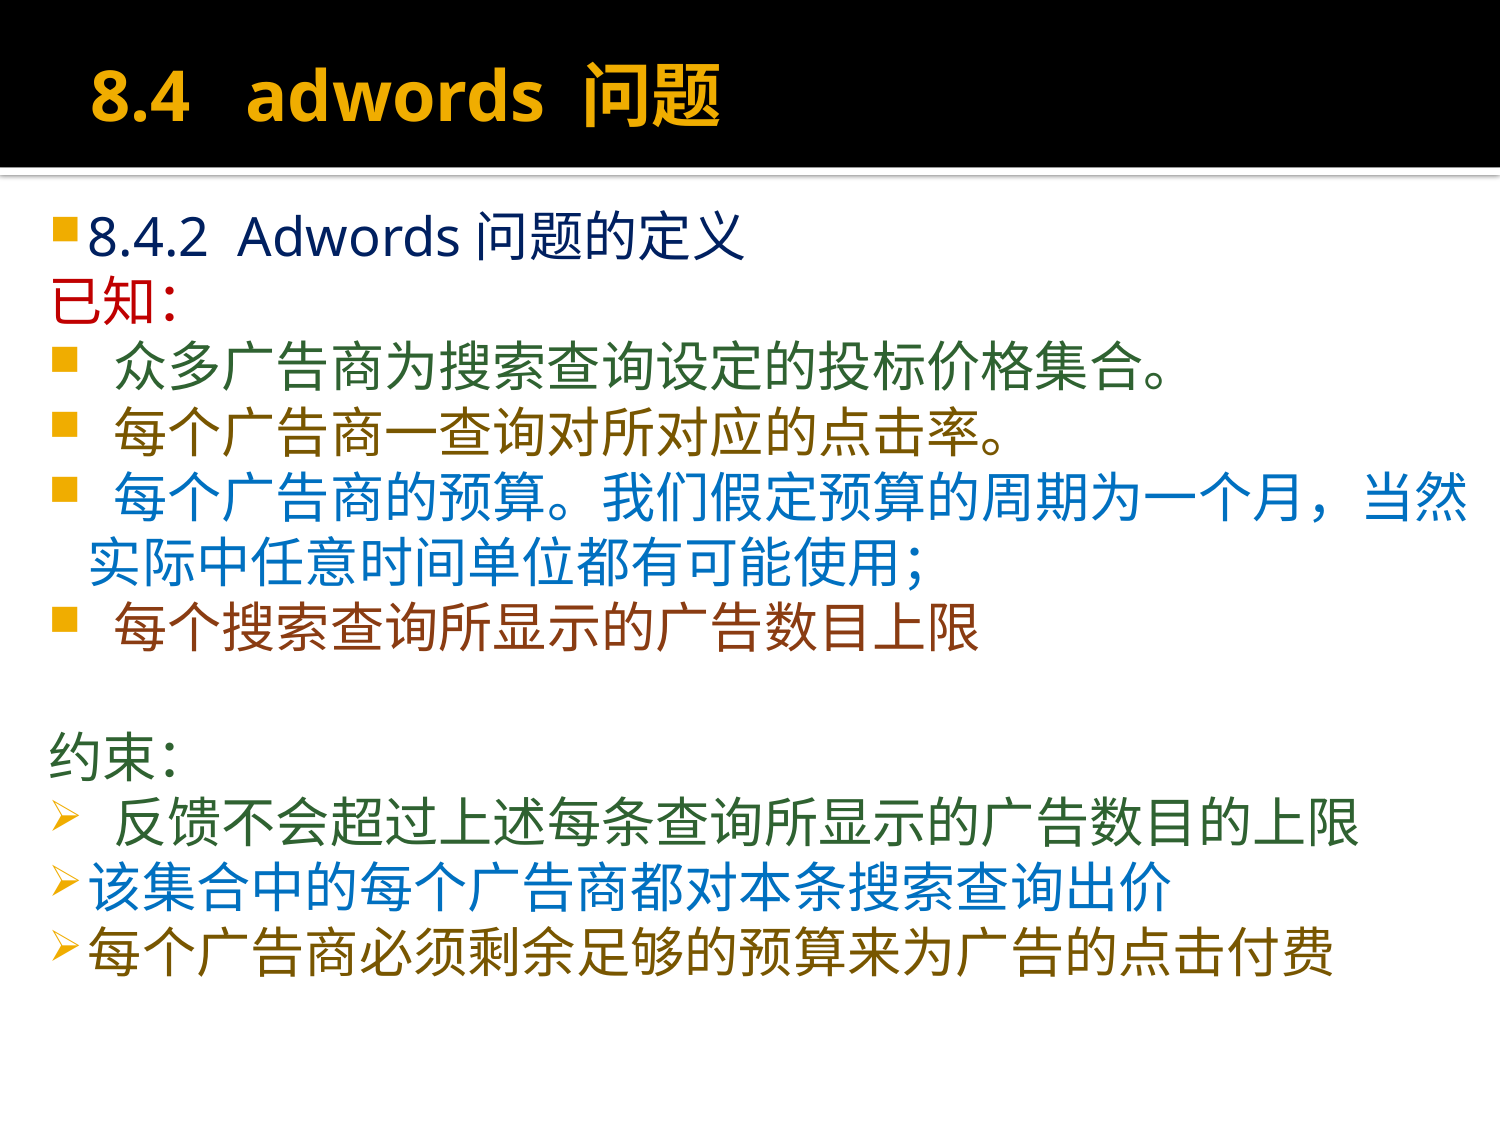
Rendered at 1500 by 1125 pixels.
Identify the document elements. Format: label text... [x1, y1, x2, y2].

list 8.4.2 Adwords问题的定义 已知： 众多广告商为搜索查询设定的投标价格集合。 每个广告商一查询对所对应的点击率。 每个广告商的预算。我们假定预算的周期为一个月，当然实际中任意时间单位都有可能使用； 每个搜索查询所显示的广告数目上限 约束： 反馈不会超过上述每条查询所显示的广告数目的上限 该集合中的每个广告商都对本条搜索查询出价 每个广告商必须剩余足够的预算来为广告的点击付费 [24, 187, 1488, 1100]
title 8.4 adwords 问题 [75, 12, 1425, 175]
